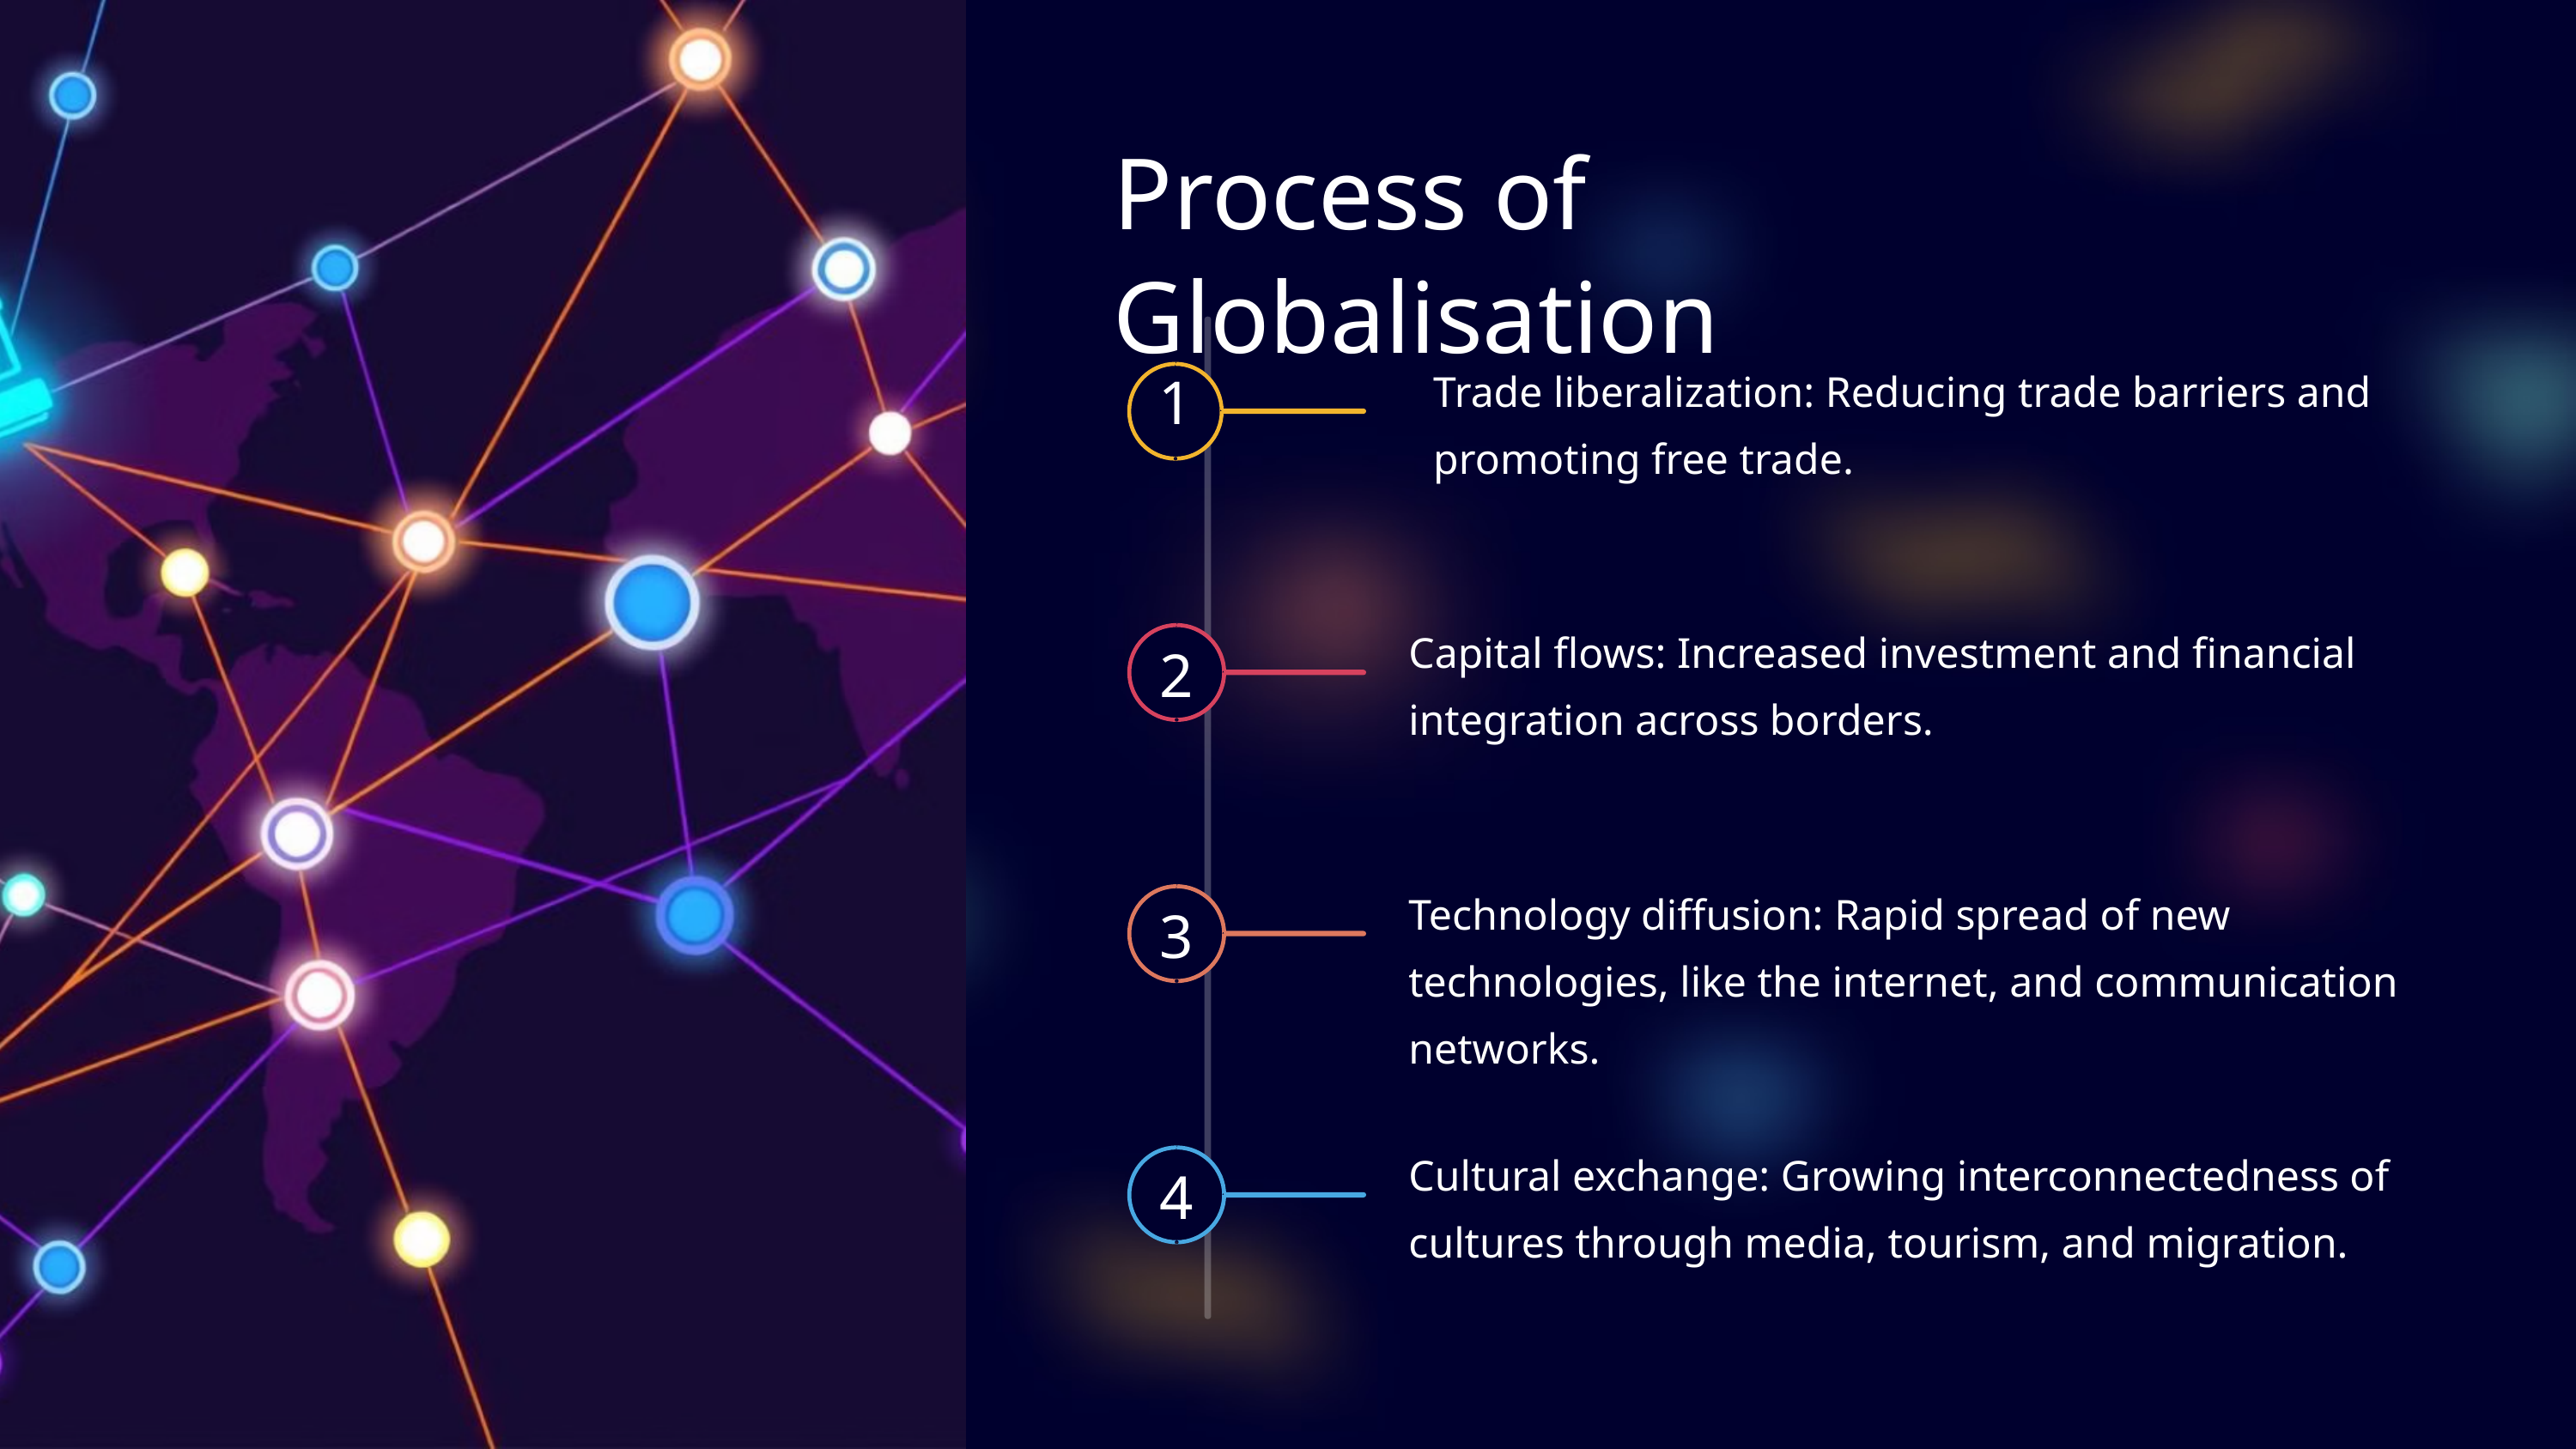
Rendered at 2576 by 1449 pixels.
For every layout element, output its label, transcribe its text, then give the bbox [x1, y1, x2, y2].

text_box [1127, 316, 2429, 1319]
text_box Process of Globalisation [1113, 126, 2206, 373]
text_box [0, 0, 966, 1449]
text_box [966, 0, 2576, 1449]
